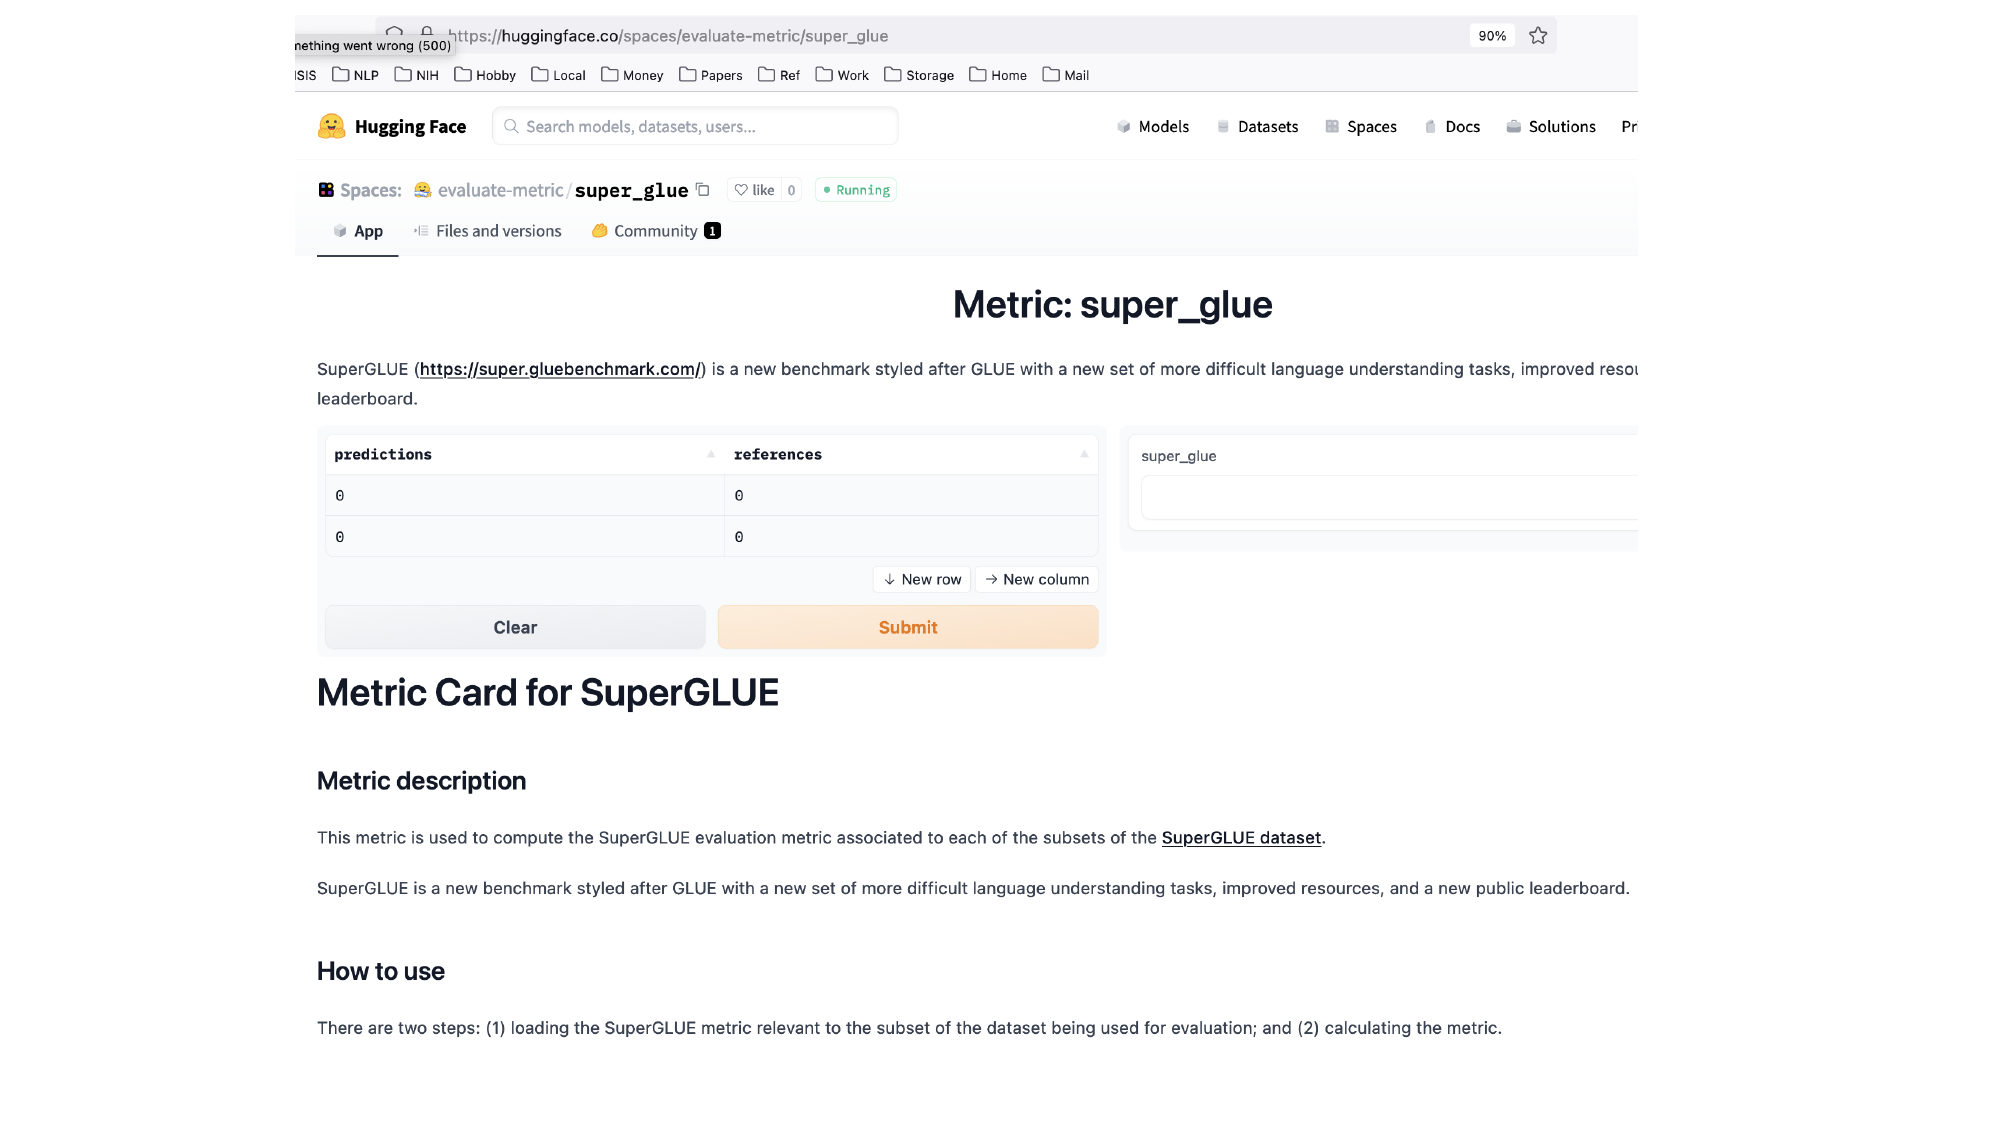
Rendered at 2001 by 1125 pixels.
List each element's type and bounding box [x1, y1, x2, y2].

picture [295, 15, 1638, 1058]
